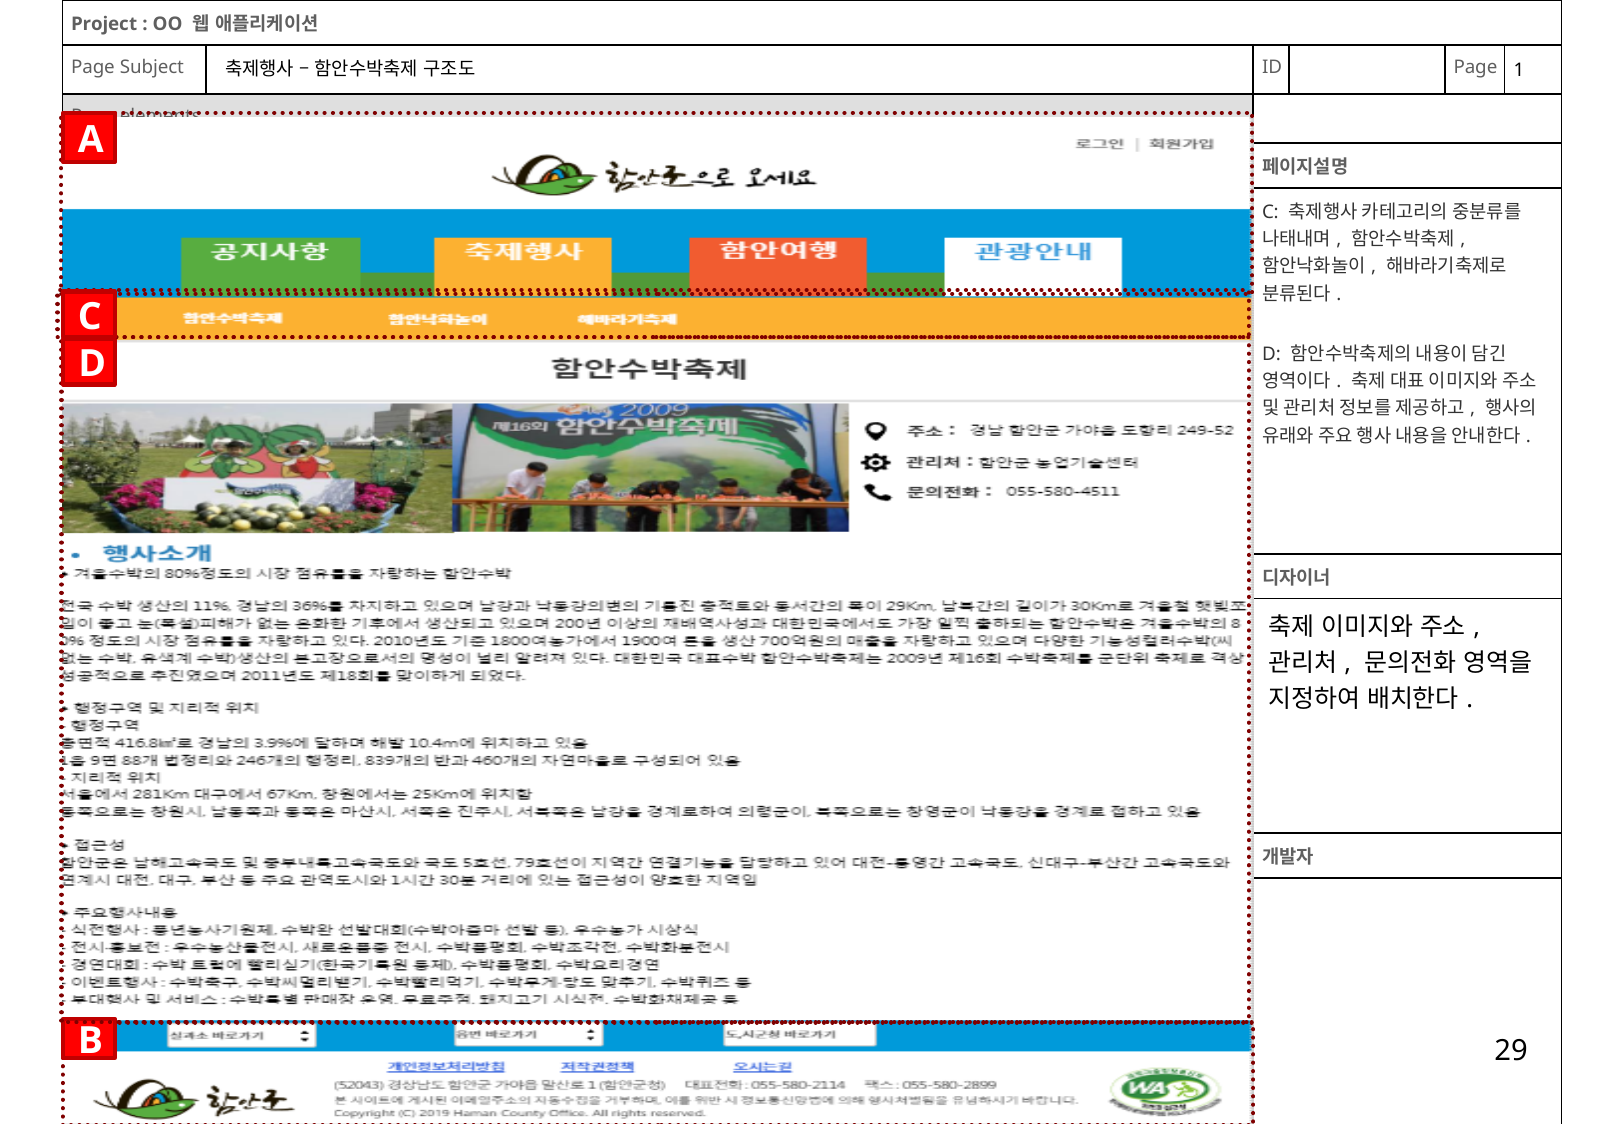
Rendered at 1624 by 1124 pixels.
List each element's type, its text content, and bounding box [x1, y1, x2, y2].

table_cell 페이지설명 [1258, 144, 1561, 187]
table_cell 개발자 [1258, 834, 1561, 877]
table_cell 축제행사 – 함안수박축제 구조도 [207, 46, 1252, 93]
table_cell [1254, 95, 1561, 142]
table_cell 축제 이미지와 주소, 관리처, 문의전화 영역을 지정하여 배치한다. [1258, 599, 1561, 832]
table_cell Page Subject [63, 46, 205, 93]
text_box A [63, 112, 115, 116]
table_cell [1290, 46, 1444, 93]
table_cell C: 축제행사 카테고리의 중분류를 나태내며, 함안수박축제, 함안낙화놀이, 해바라기축제로 분류된다. D: 함안수박축제의 내용이 담긴 영역이다. 축제 대표 이미지와 주소 및 관리처 정보를 제공하고, 행사의 유래와 주요 행사 내용을 안내한다. [1258, 189, 1561, 553]
table_cell [1258, 879, 1561, 1124]
table_cell Page [1446, 46, 1504, 93]
table_header Project : OO 웹 애플리케이션 [63, 1, 1561, 44]
table_cell 1 [1505, 46, 1561, 93]
table_cell ID [1254, 46, 1288, 93]
text_box [115, 112, 1253, 117]
table_cell Page elements [63, 95, 1252, 112]
table_cell 디자이너 [1258, 555, 1561, 598]
picture [61, 117, 1254, 1124]
